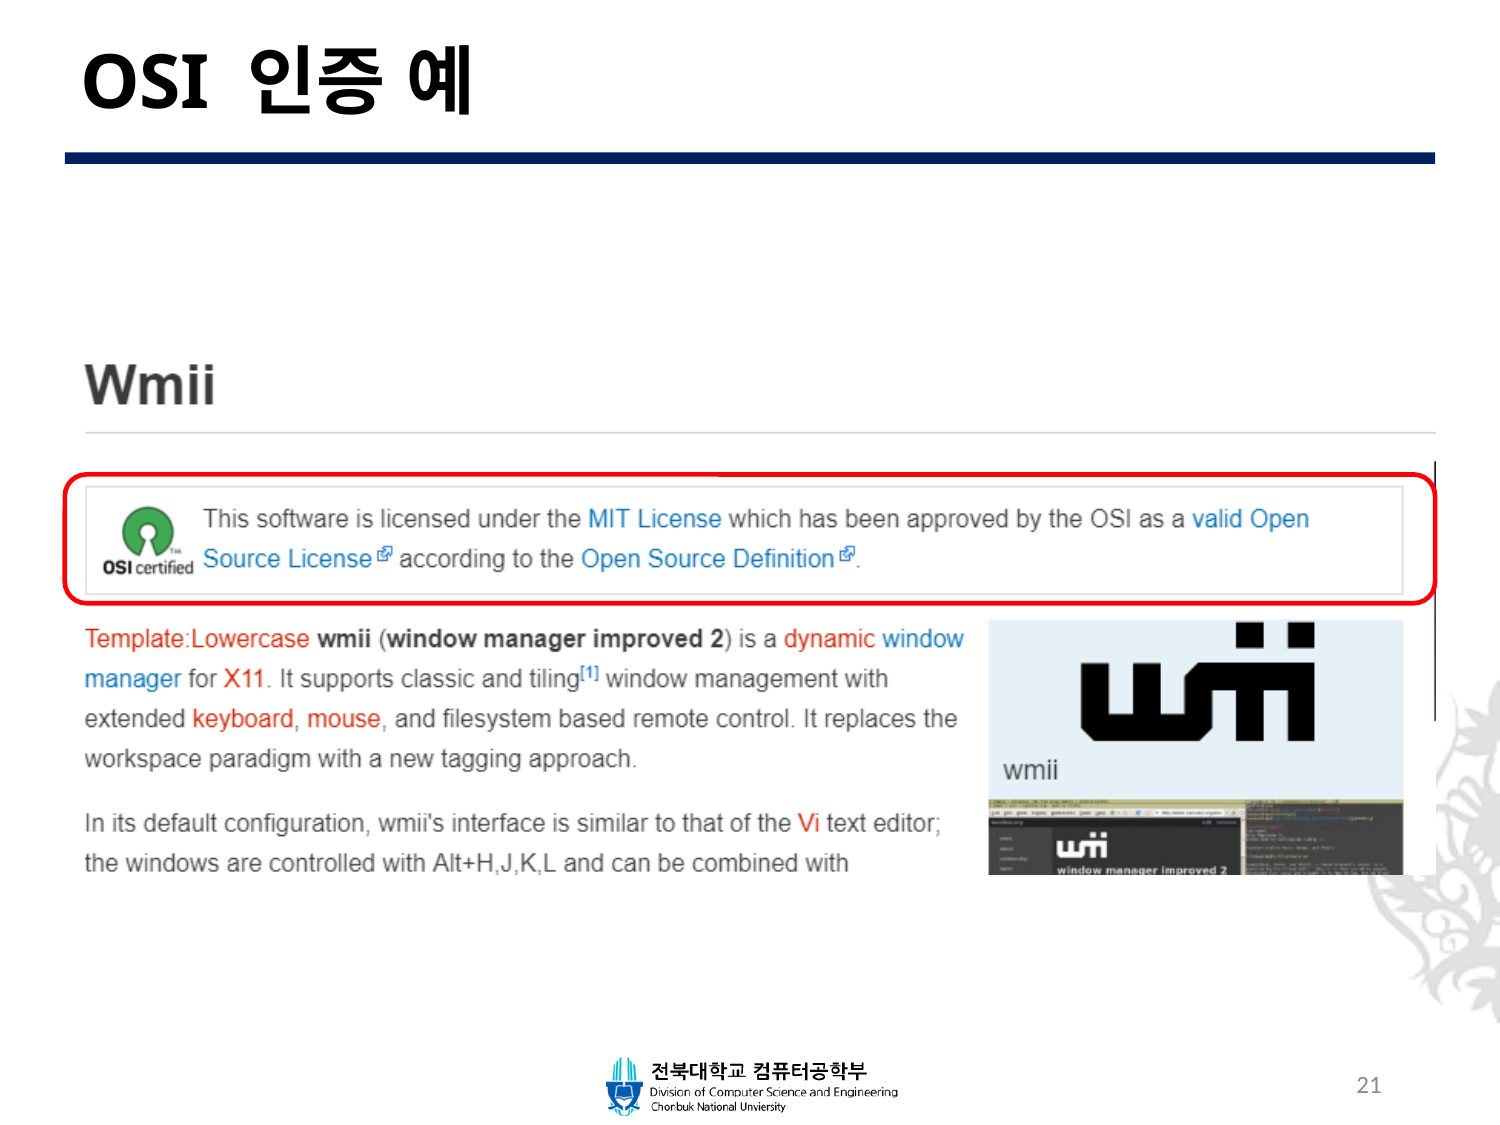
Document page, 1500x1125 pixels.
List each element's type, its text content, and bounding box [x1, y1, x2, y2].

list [64, 337, 1436, 875]
slide_number 21 [1059, 1057, 1397, 1111]
picture [600, 1057, 900, 1116]
title OSI 인증 예 [64, 26, 1436, 143]
